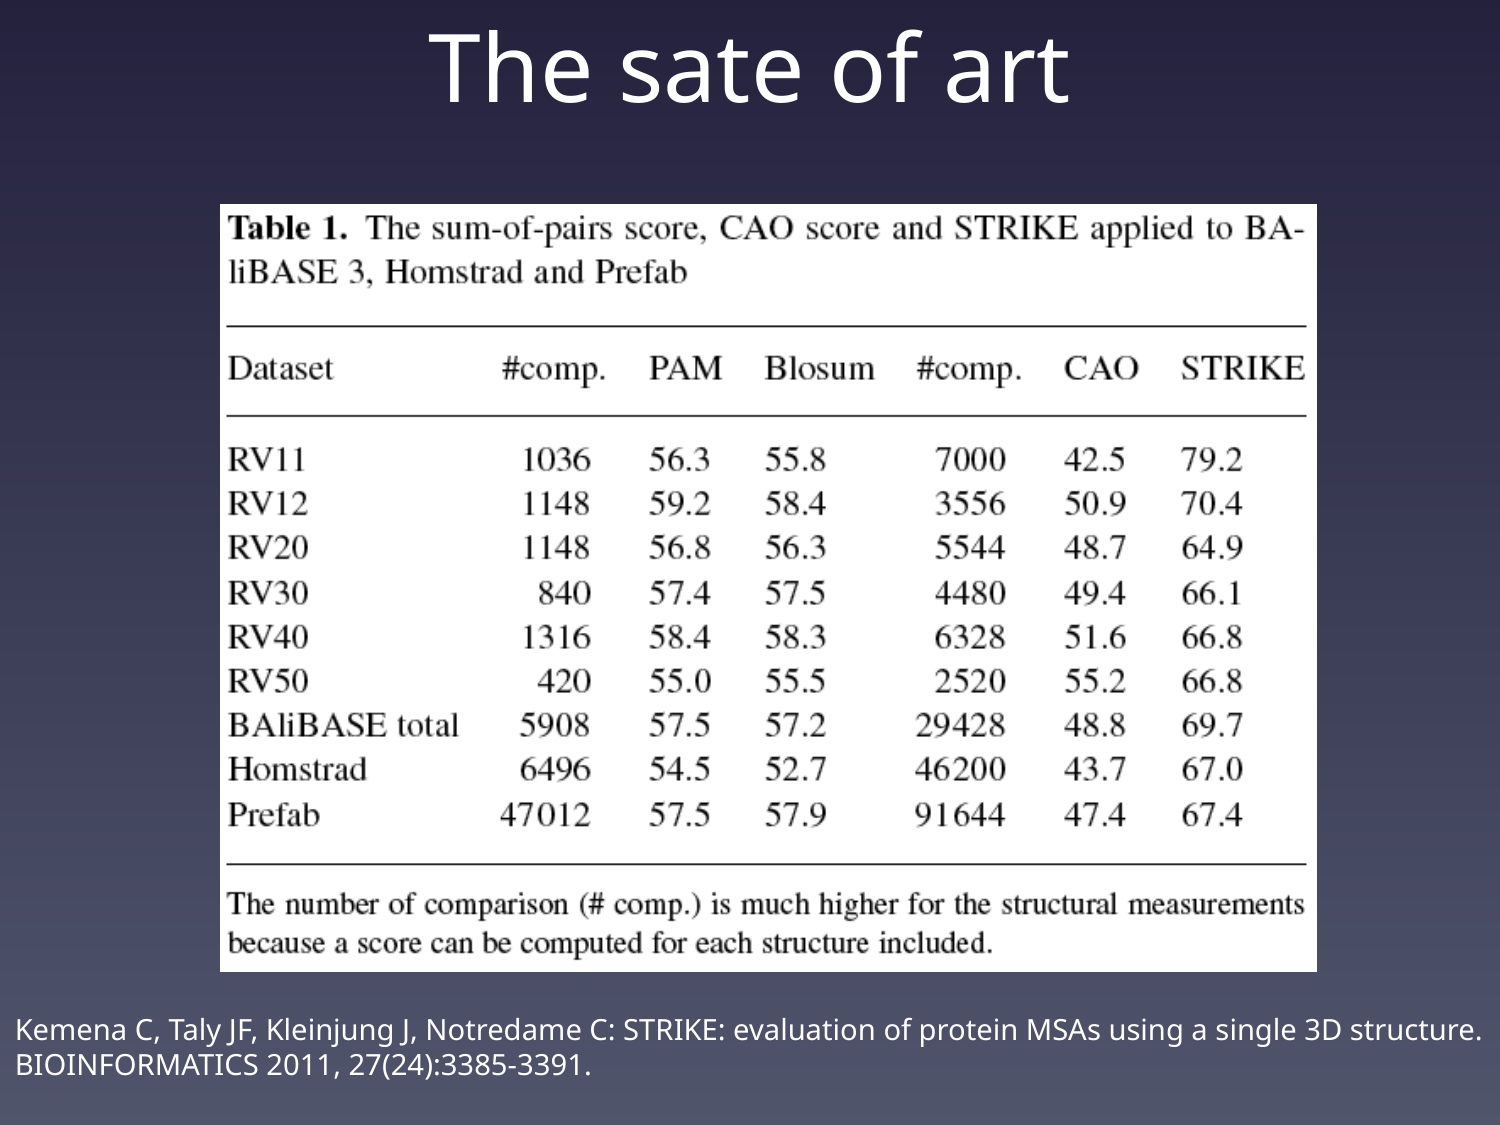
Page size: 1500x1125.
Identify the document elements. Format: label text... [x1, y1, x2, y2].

title The sate of art [100, 0, 1400, 130]
text_box Kemena C, Taly JF, Kleinjung J, Notredame C: STRIKE: evaluation of protein MSAs using a single 3D structure. BIOINFORMATICS 2011, 27(24):3385-3391. [0, 1003, 1500, 1089]
picture [220, 203, 1317, 973]
